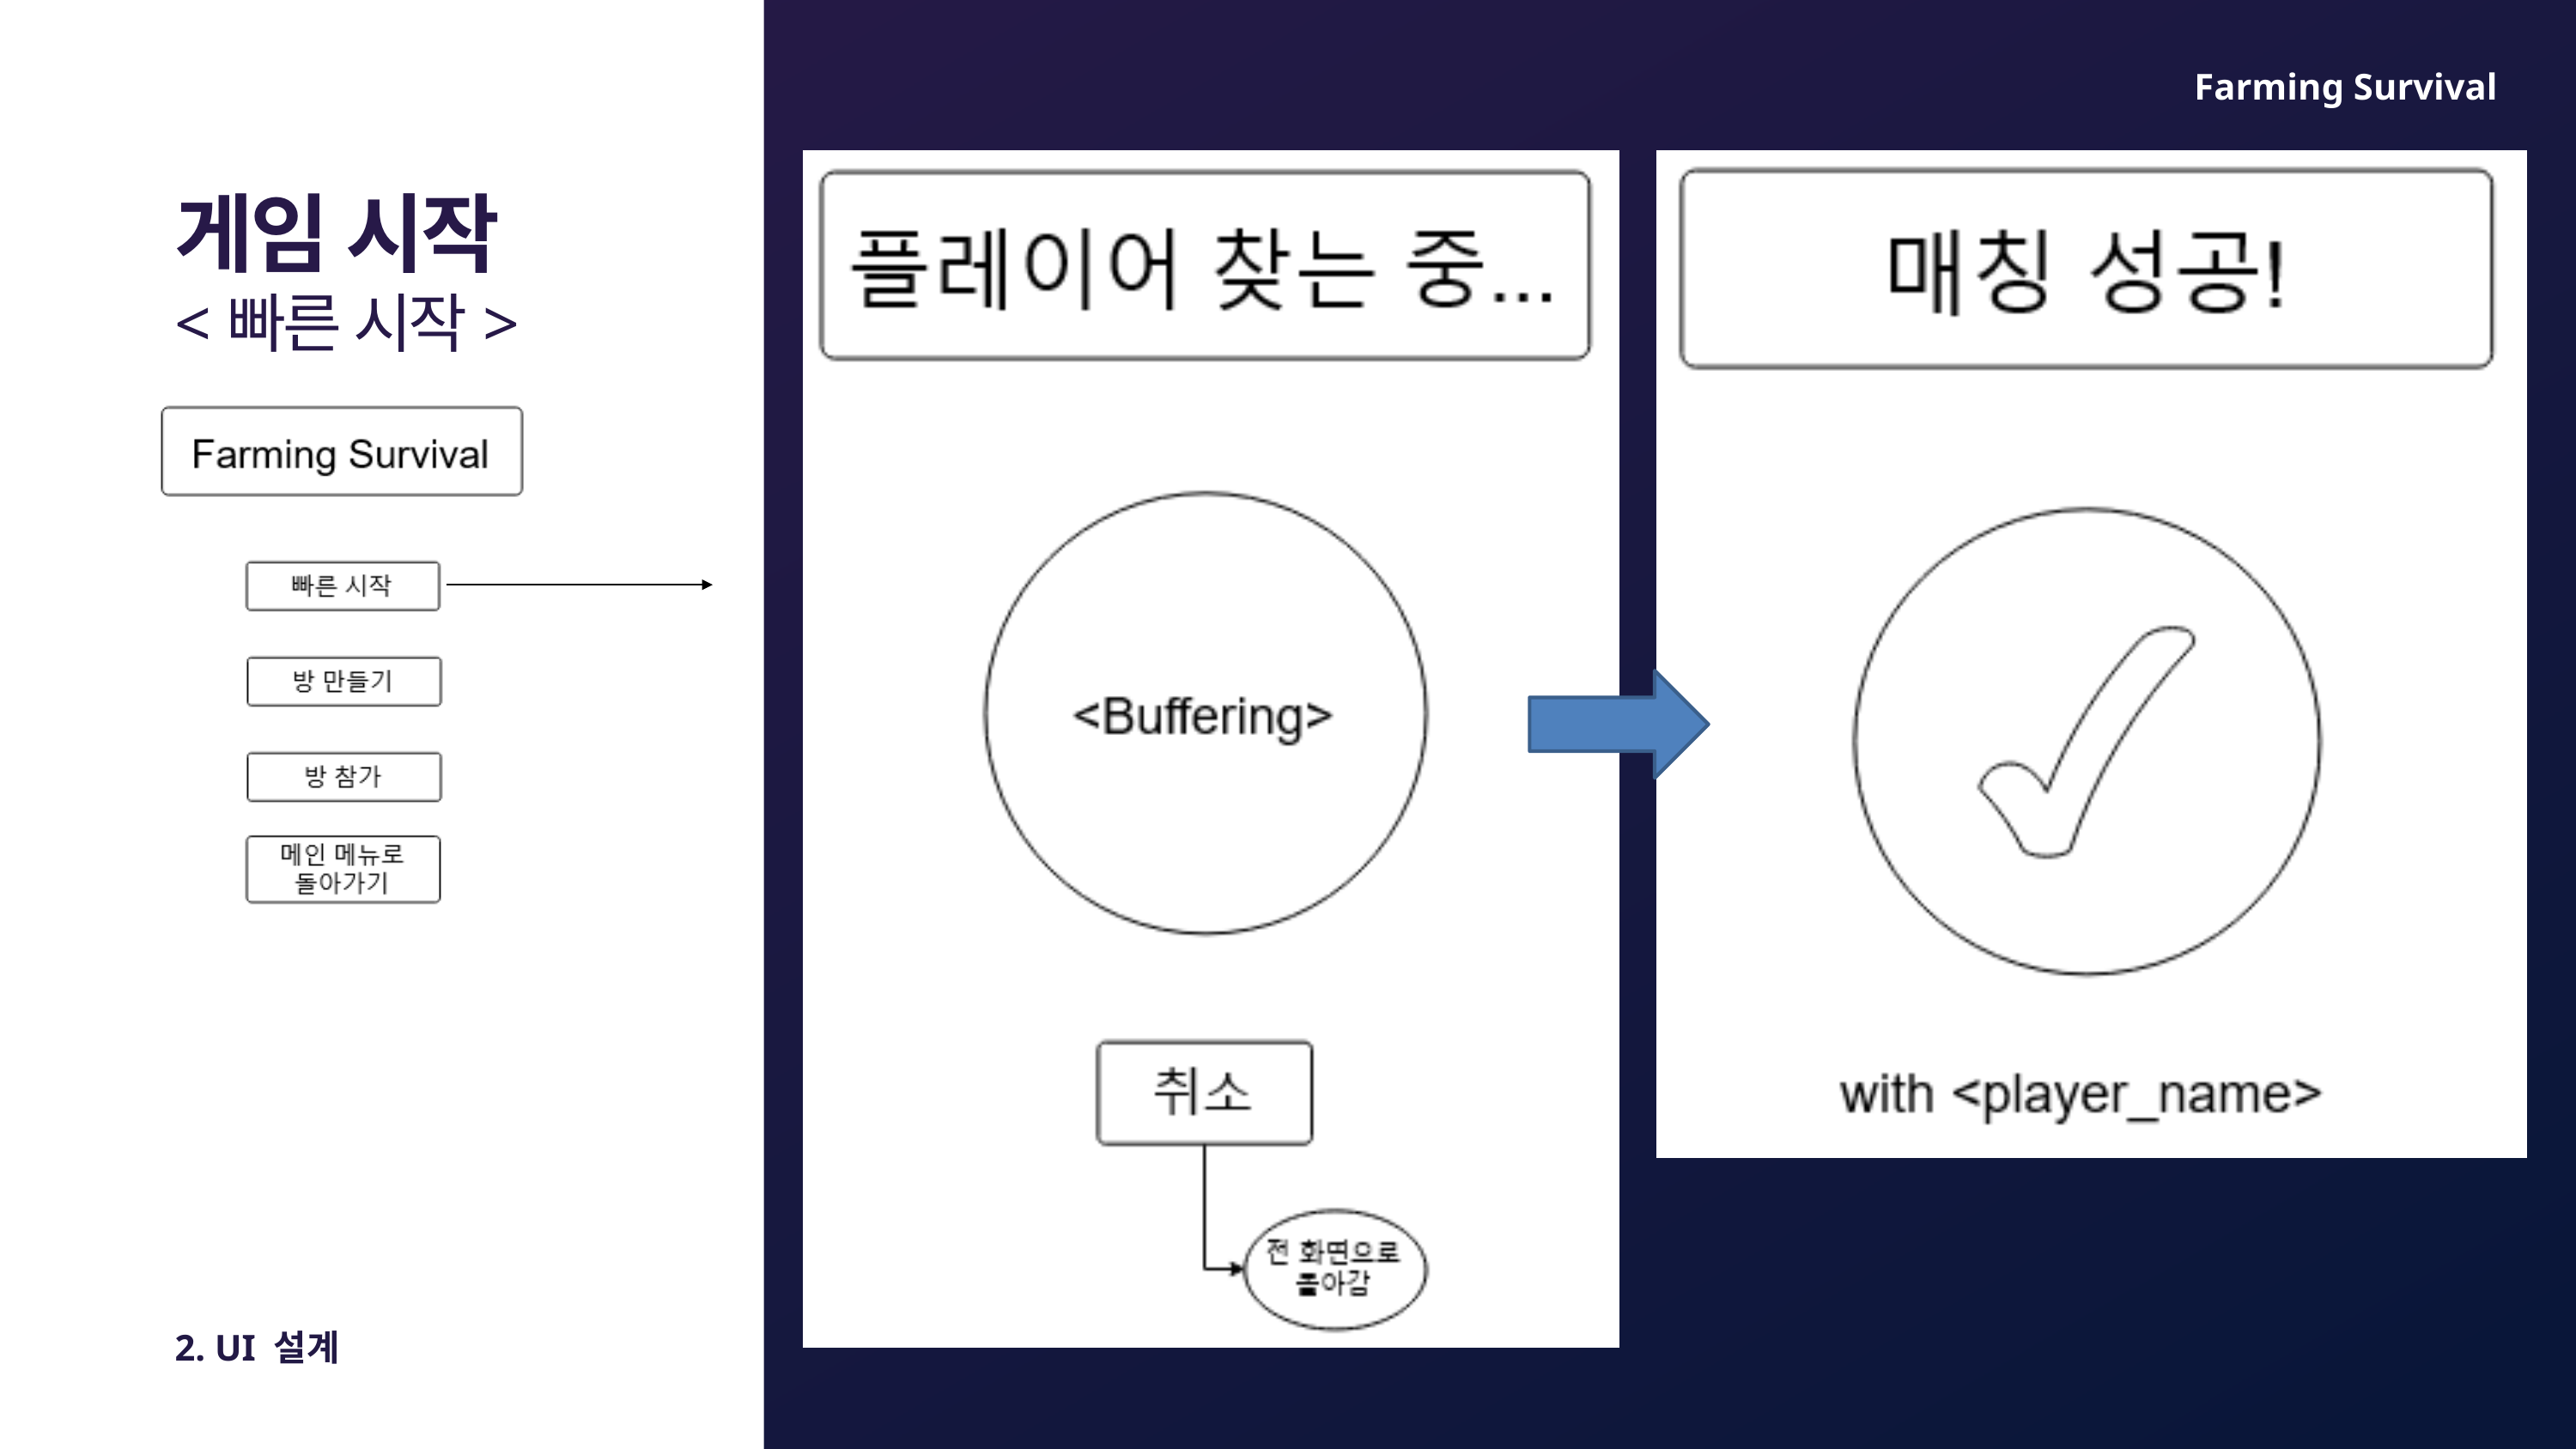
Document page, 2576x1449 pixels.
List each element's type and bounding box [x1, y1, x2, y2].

picture [1656, 150, 2527, 1158]
text_box [0, 0, 2576, 1449]
picture [803, 150, 1619, 1348]
picture [150, 398, 536, 909]
